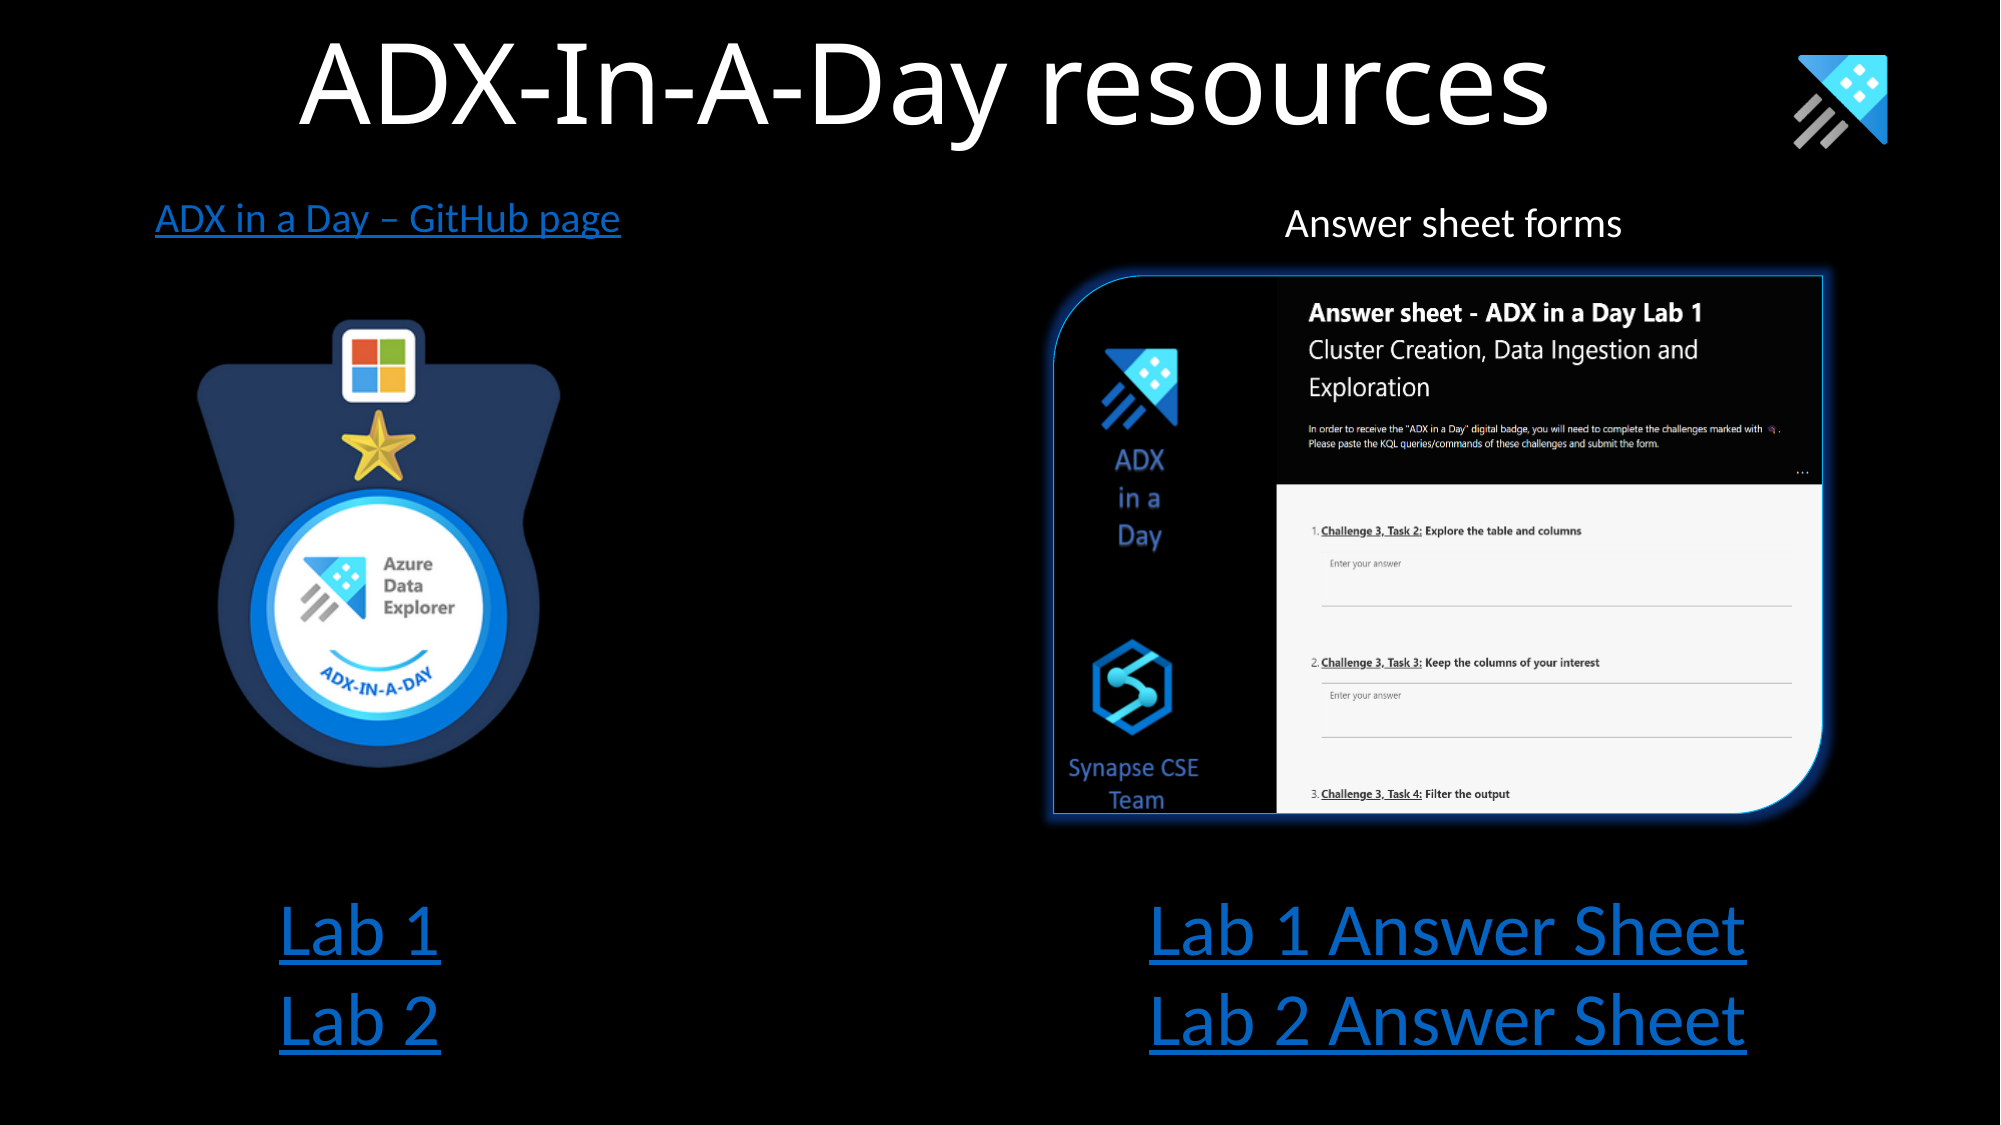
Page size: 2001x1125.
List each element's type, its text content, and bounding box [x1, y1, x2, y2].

text_box ADX in a Day – GitHub page [140, 183, 640, 248]
picture [1751, 741, 1823, 814]
text_box Answer sheet forms [1270, 188, 1648, 243]
picture [1053, 275, 1128, 349]
picture [140, 303, 618, 781]
picture [1055, 278, 1821, 812]
picture [1751, 55, 1930, 149]
text_box Lab 1 Answer Sheet Lab 2 Answer Sheet [1134, 872, 1763, 1068]
text_box Lab 1 Lab 2 [264, 872, 457, 1068]
title ADX-In-A-Day resources [12, 3, 1841, 156]
